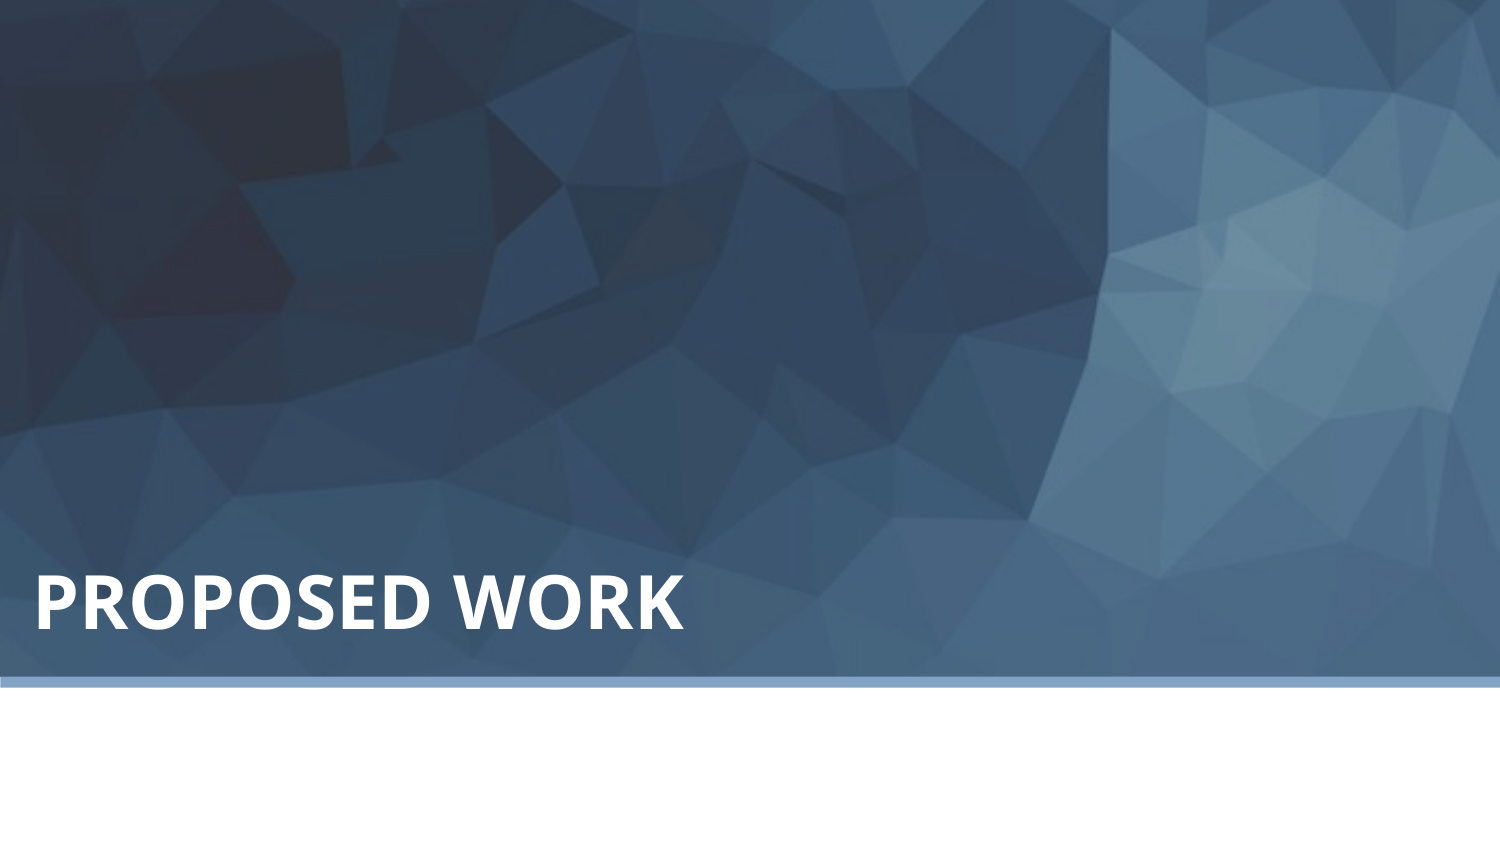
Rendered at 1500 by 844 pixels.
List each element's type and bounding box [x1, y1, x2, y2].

picture [0, 0, 1500, 677]
text_box [0, 683, 1500, 688]
